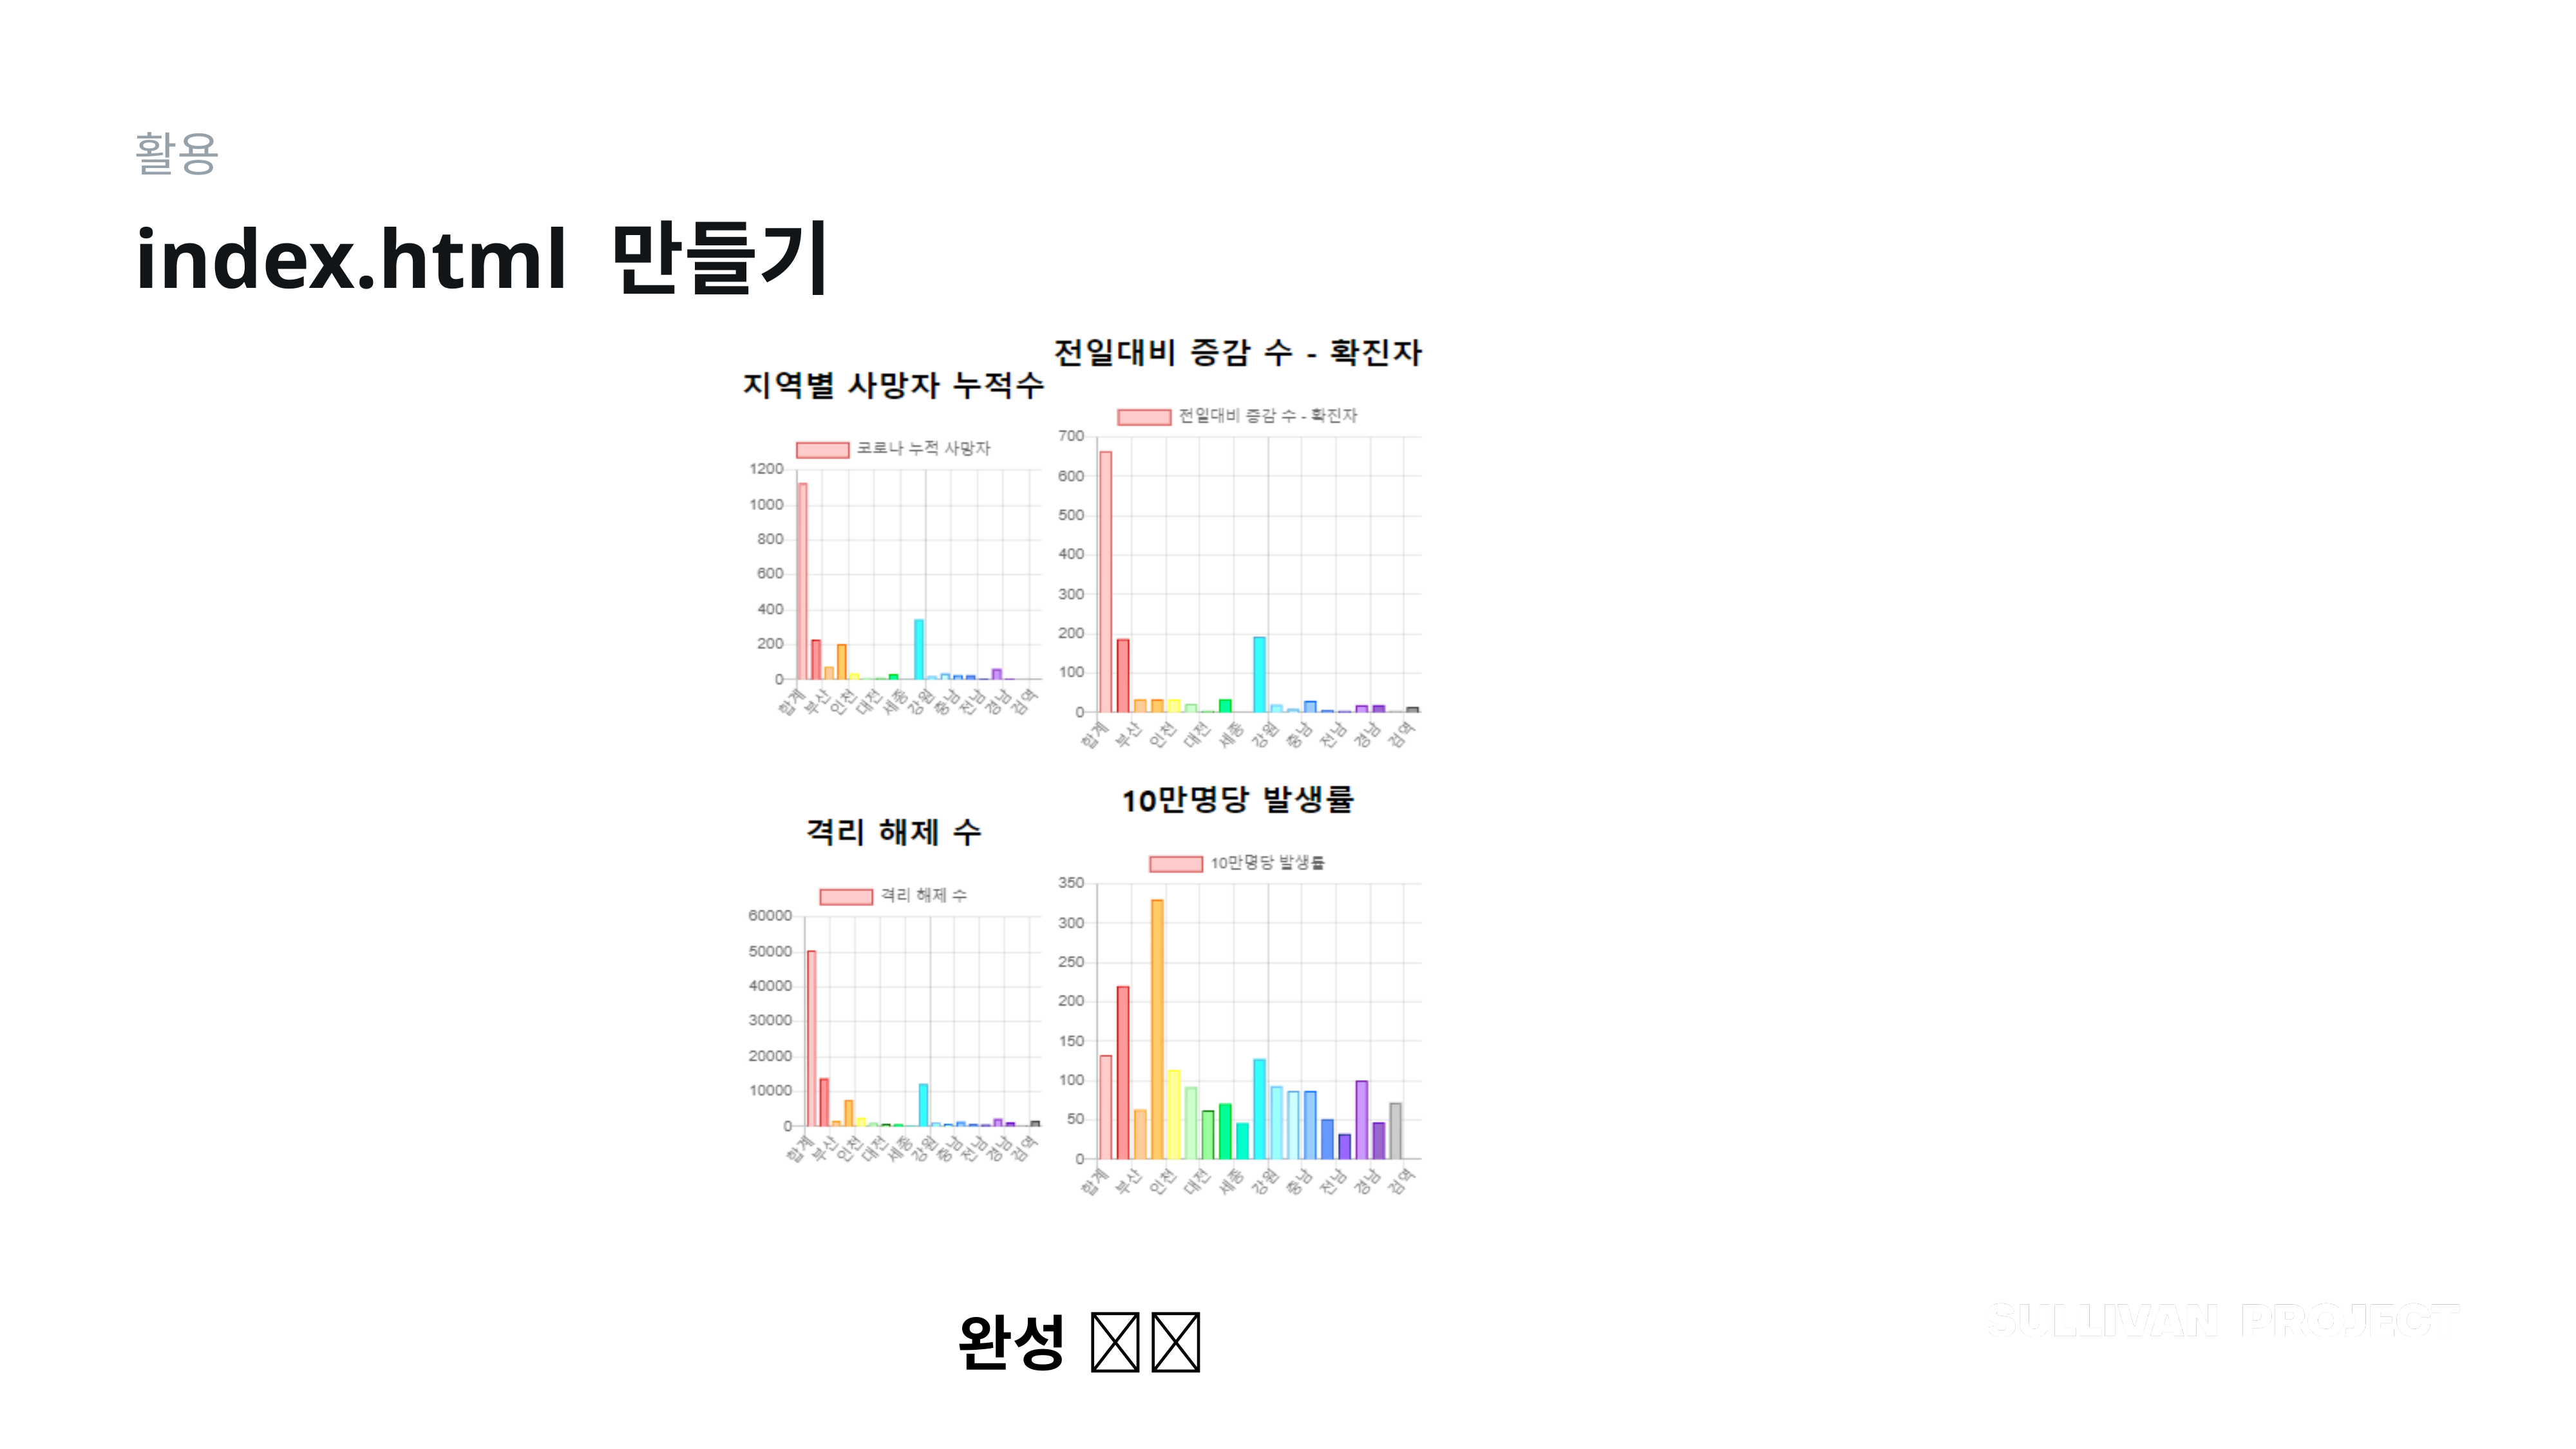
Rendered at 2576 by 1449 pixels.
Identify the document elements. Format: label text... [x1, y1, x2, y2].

text_box 활용 [128, 119, 694, 187]
picture [693, 310, 1513, 1247]
text_box 완성 👏👏 [175, 1264, 1988, 1383]
text_box index.html 만들기 [129, 202, 1242, 310]
picture [1987, 1297, 2465, 1338]
